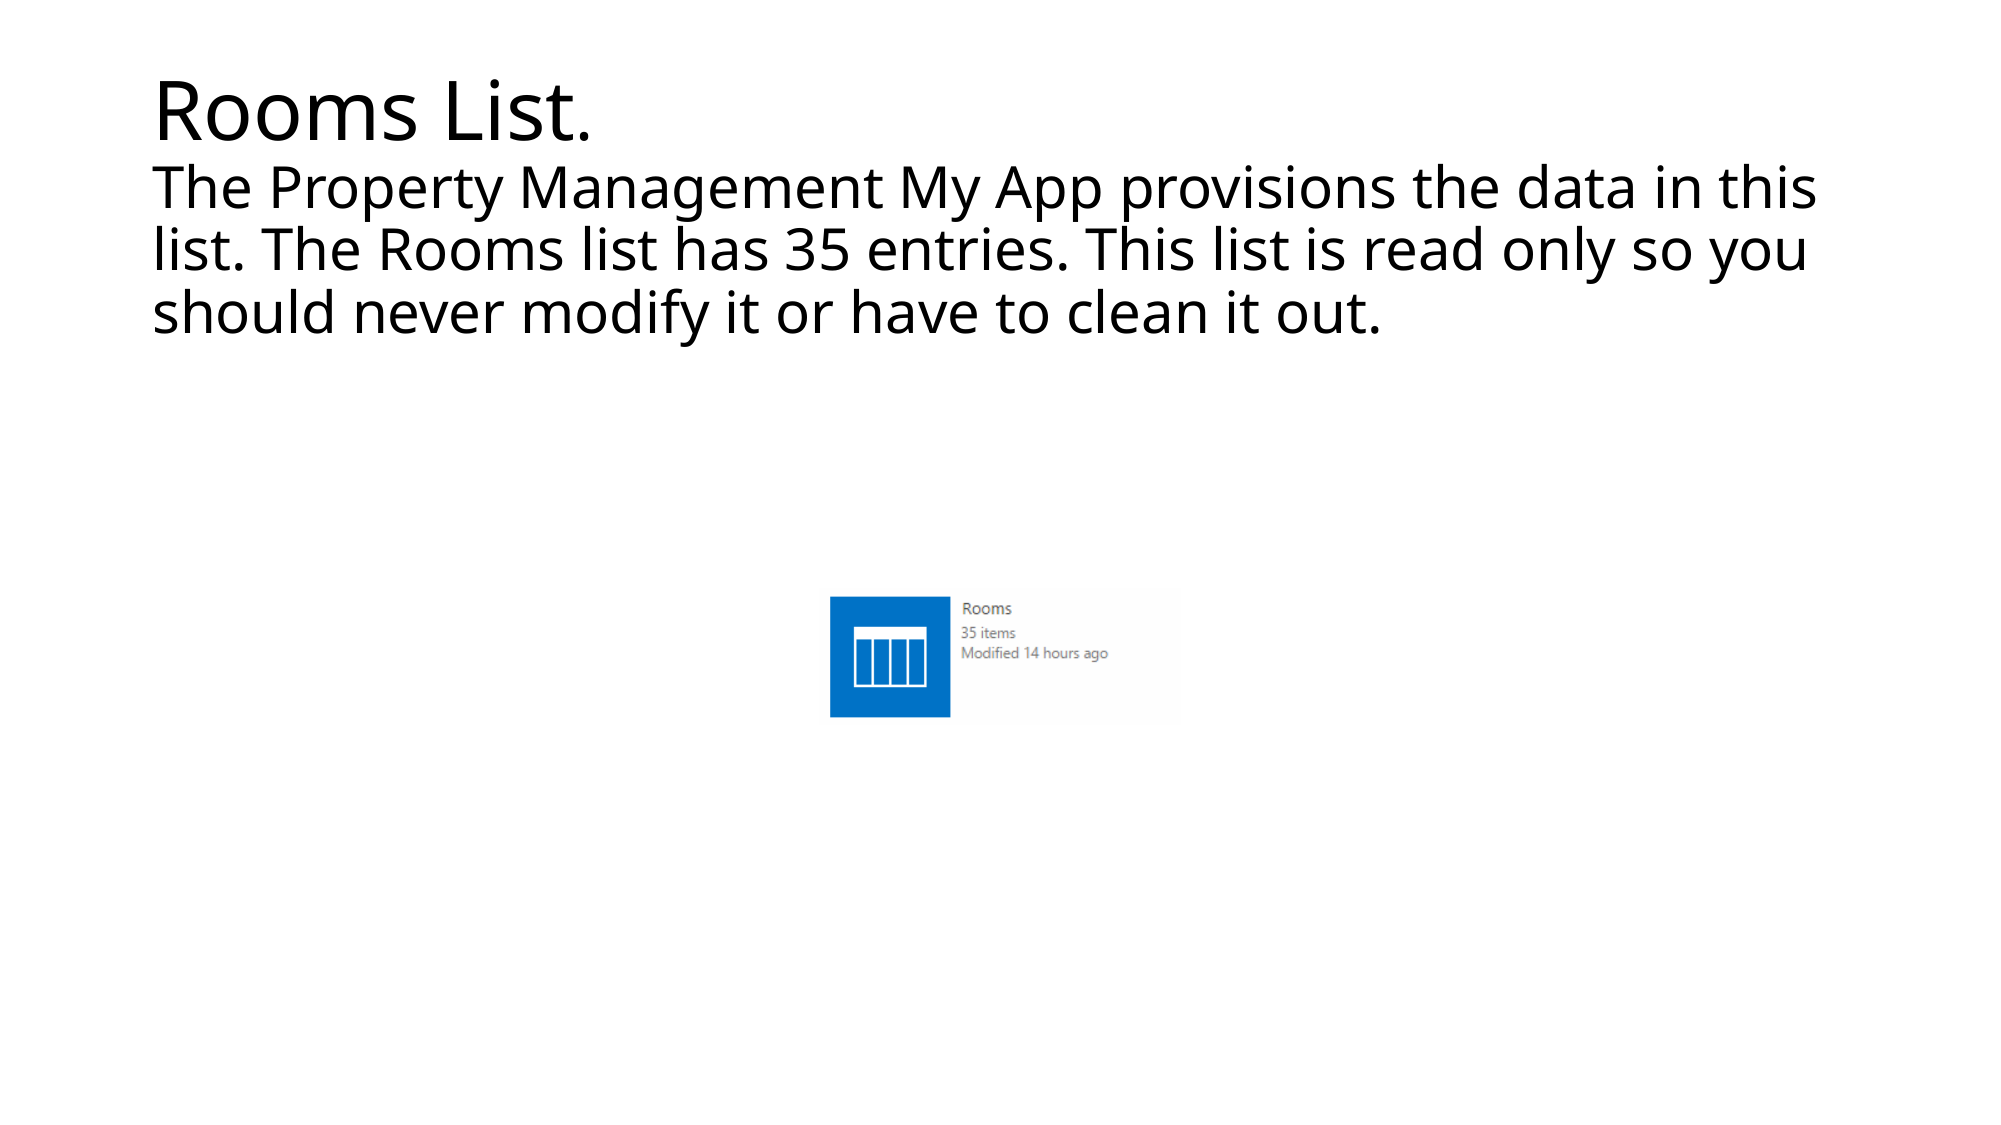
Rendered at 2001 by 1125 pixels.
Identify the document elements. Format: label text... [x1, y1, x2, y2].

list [819, 588, 1181, 725]
title Rooms List. The Property Management My App provisions the data in this list. The Rooms list has 35 entries. This list is read only so you should never modify it or have to clean it out. [137, 59, 1863, 356]
